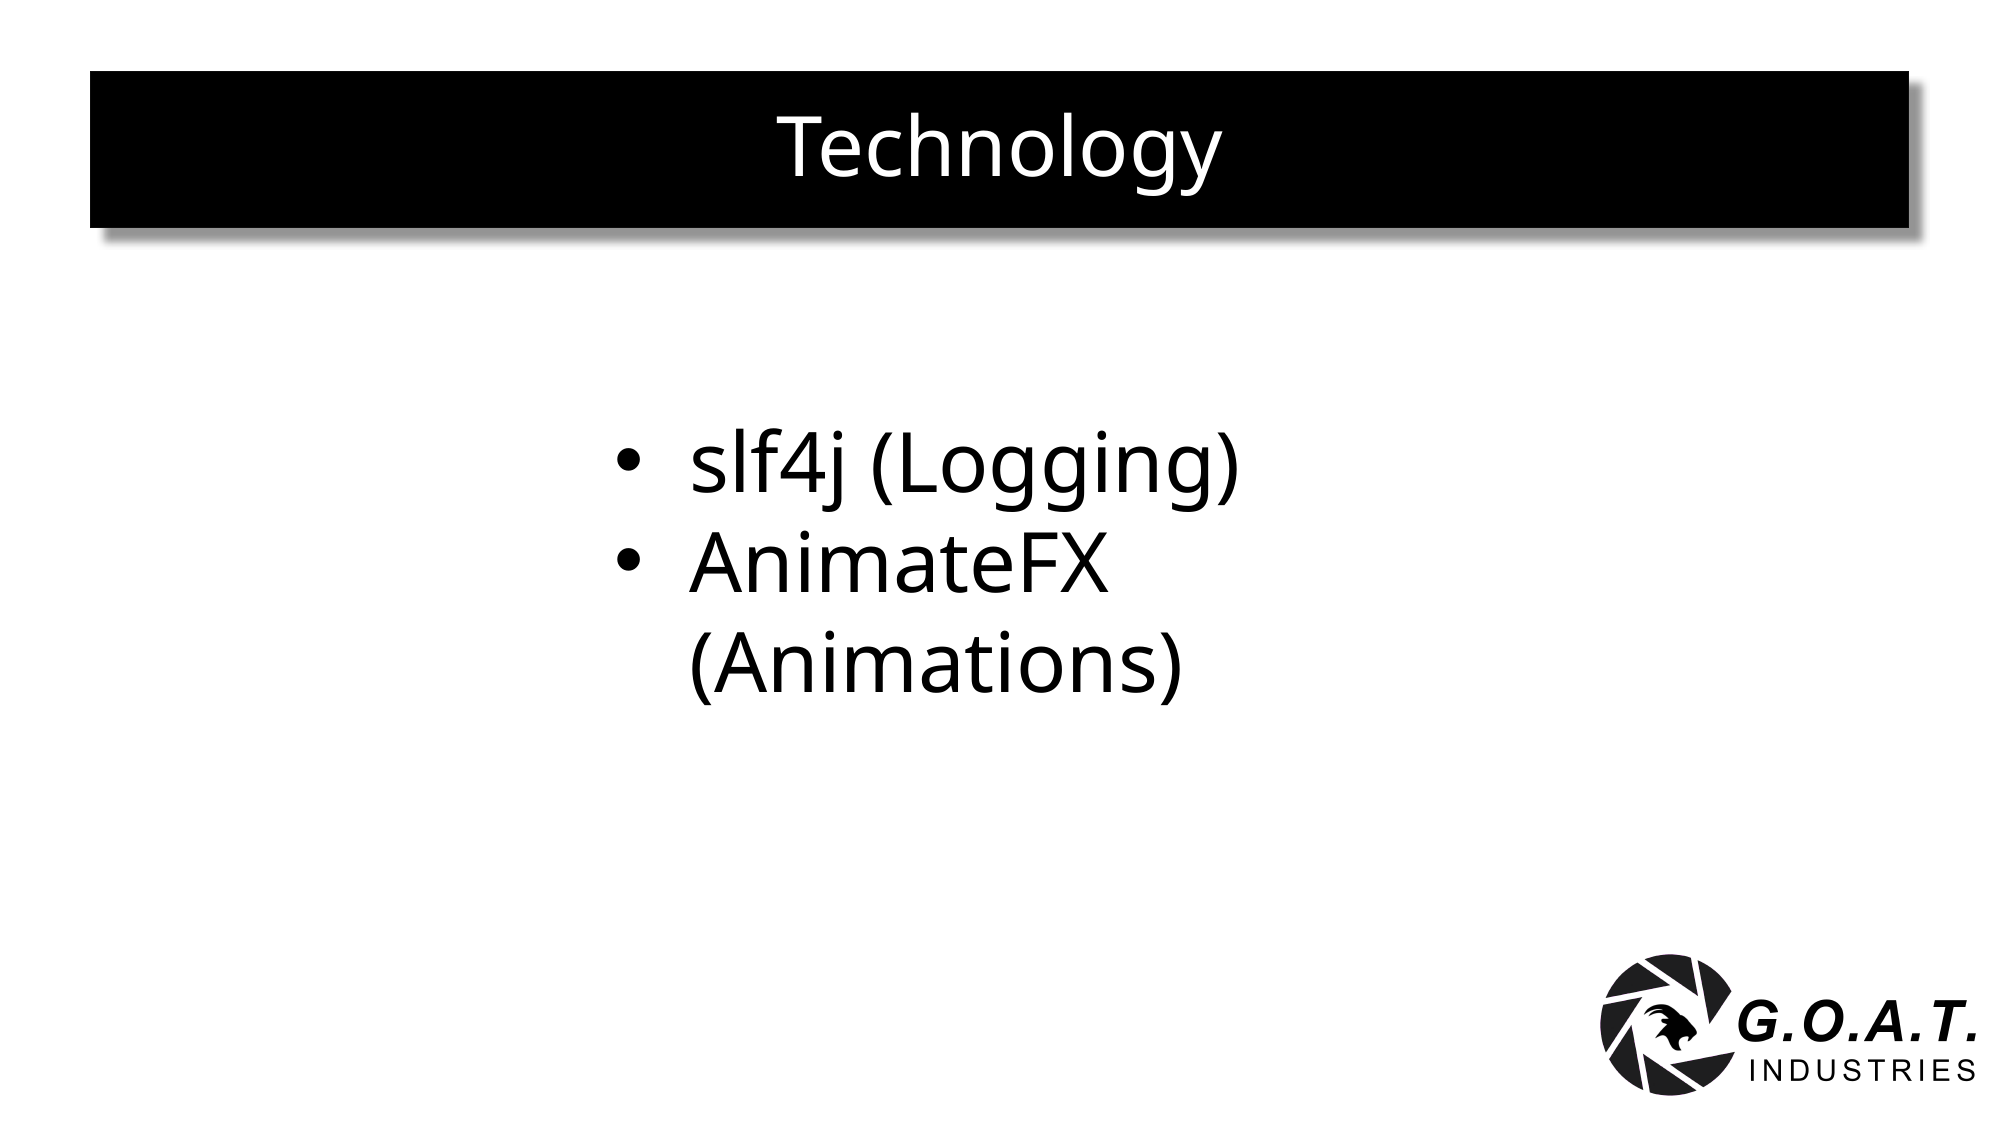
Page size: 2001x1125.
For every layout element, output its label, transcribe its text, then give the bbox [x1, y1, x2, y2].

text_box slf4j (Logging) AnimateFX (Animations) [599, 401, 1401, 717]
text_box Technology [90, 71, 1909, 228]
picture [1600, 954, 1976, 1096]
